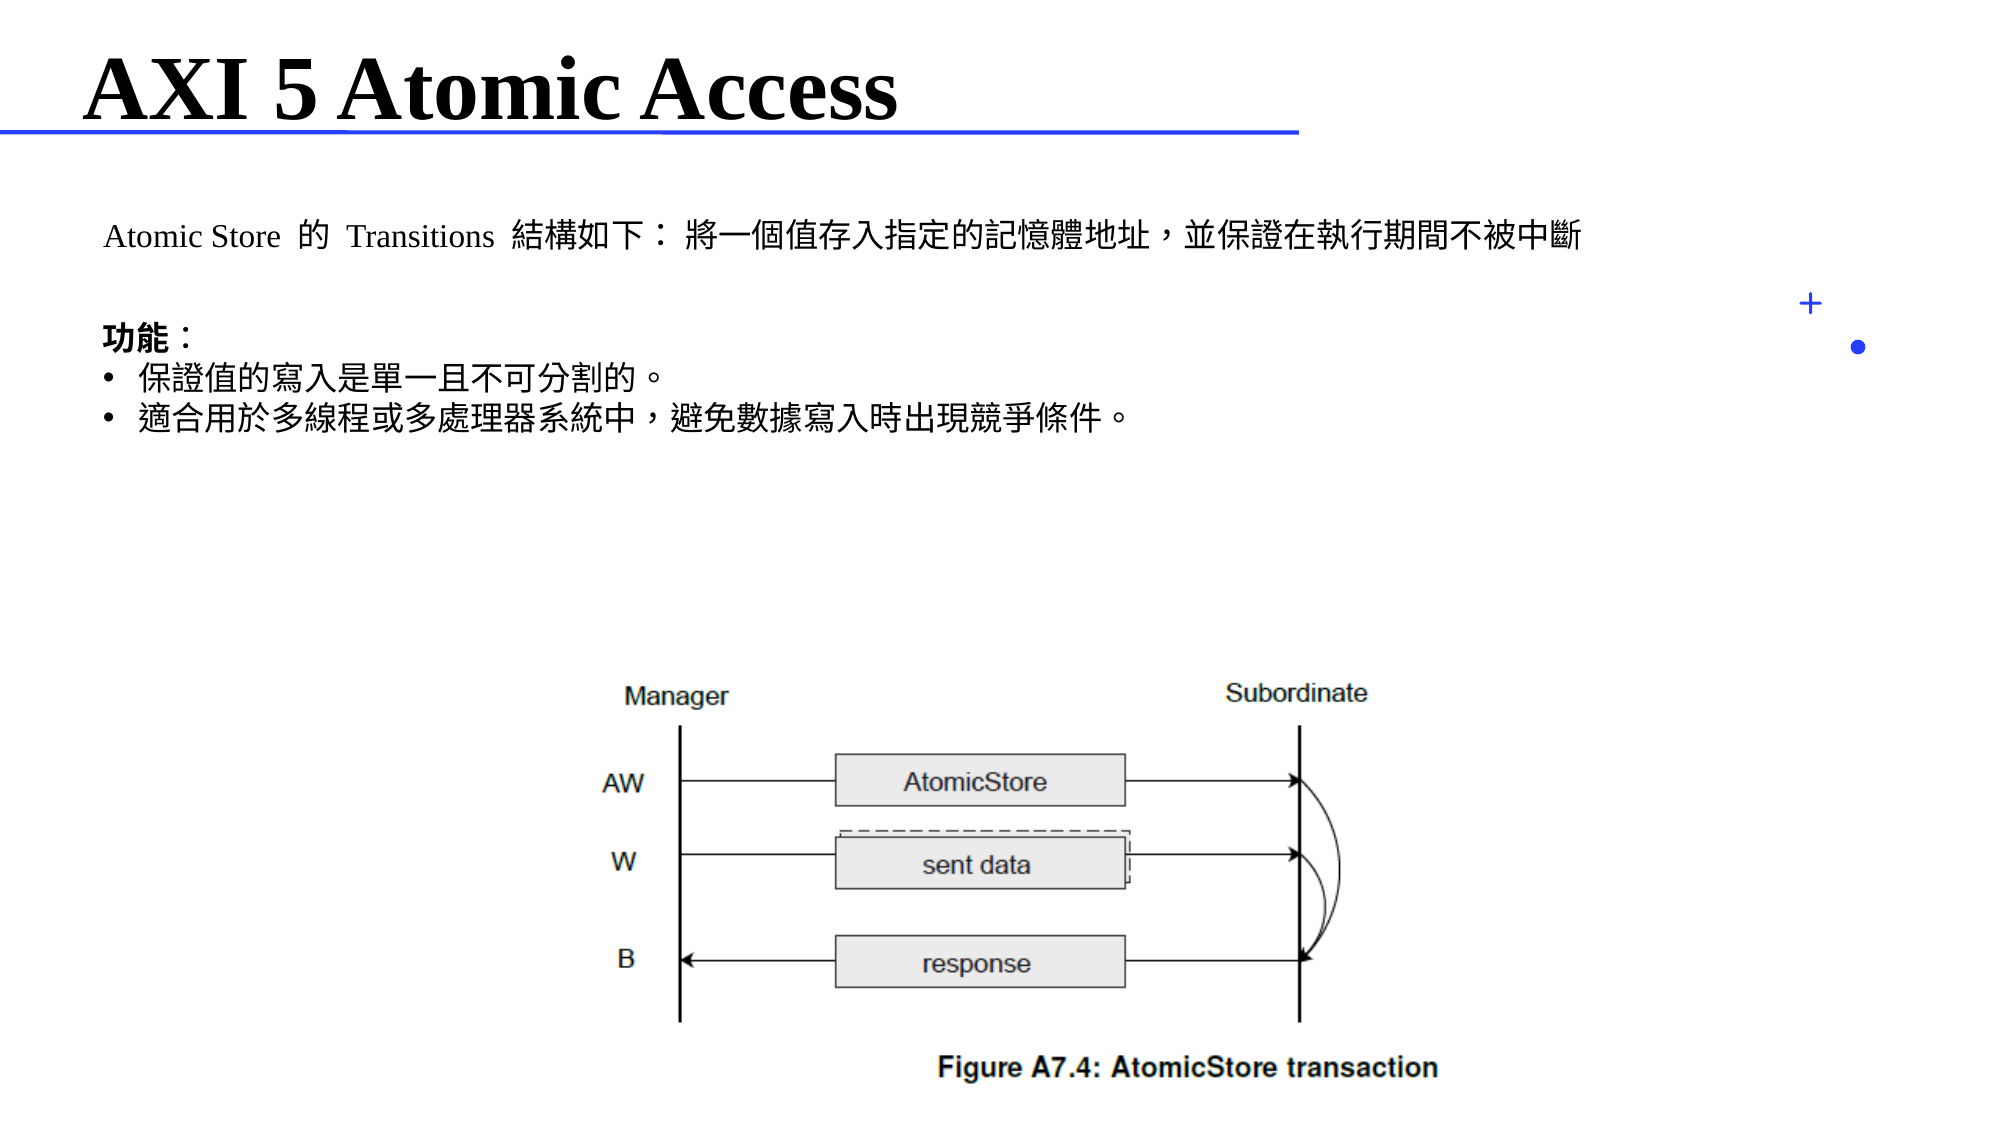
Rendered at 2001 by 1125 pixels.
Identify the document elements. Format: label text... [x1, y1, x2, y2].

text_box 功能： 保證值的寫入是單一且不可分割的。 適合用於多線程或多處理器系統中，避免數據寫入時出現競爭條件。 [88, 310, 1301, 445]
title AXI 5 Atomic Access [67, 0, 1083, 148]
text_box Atomic Store 的 Transitions 結構如下： 將一個值存入指定的記憶體地址，並保證在執行期間不被中斷 [88, 206, 1753, 381]
picture [574, 663, 1461, 1090]
